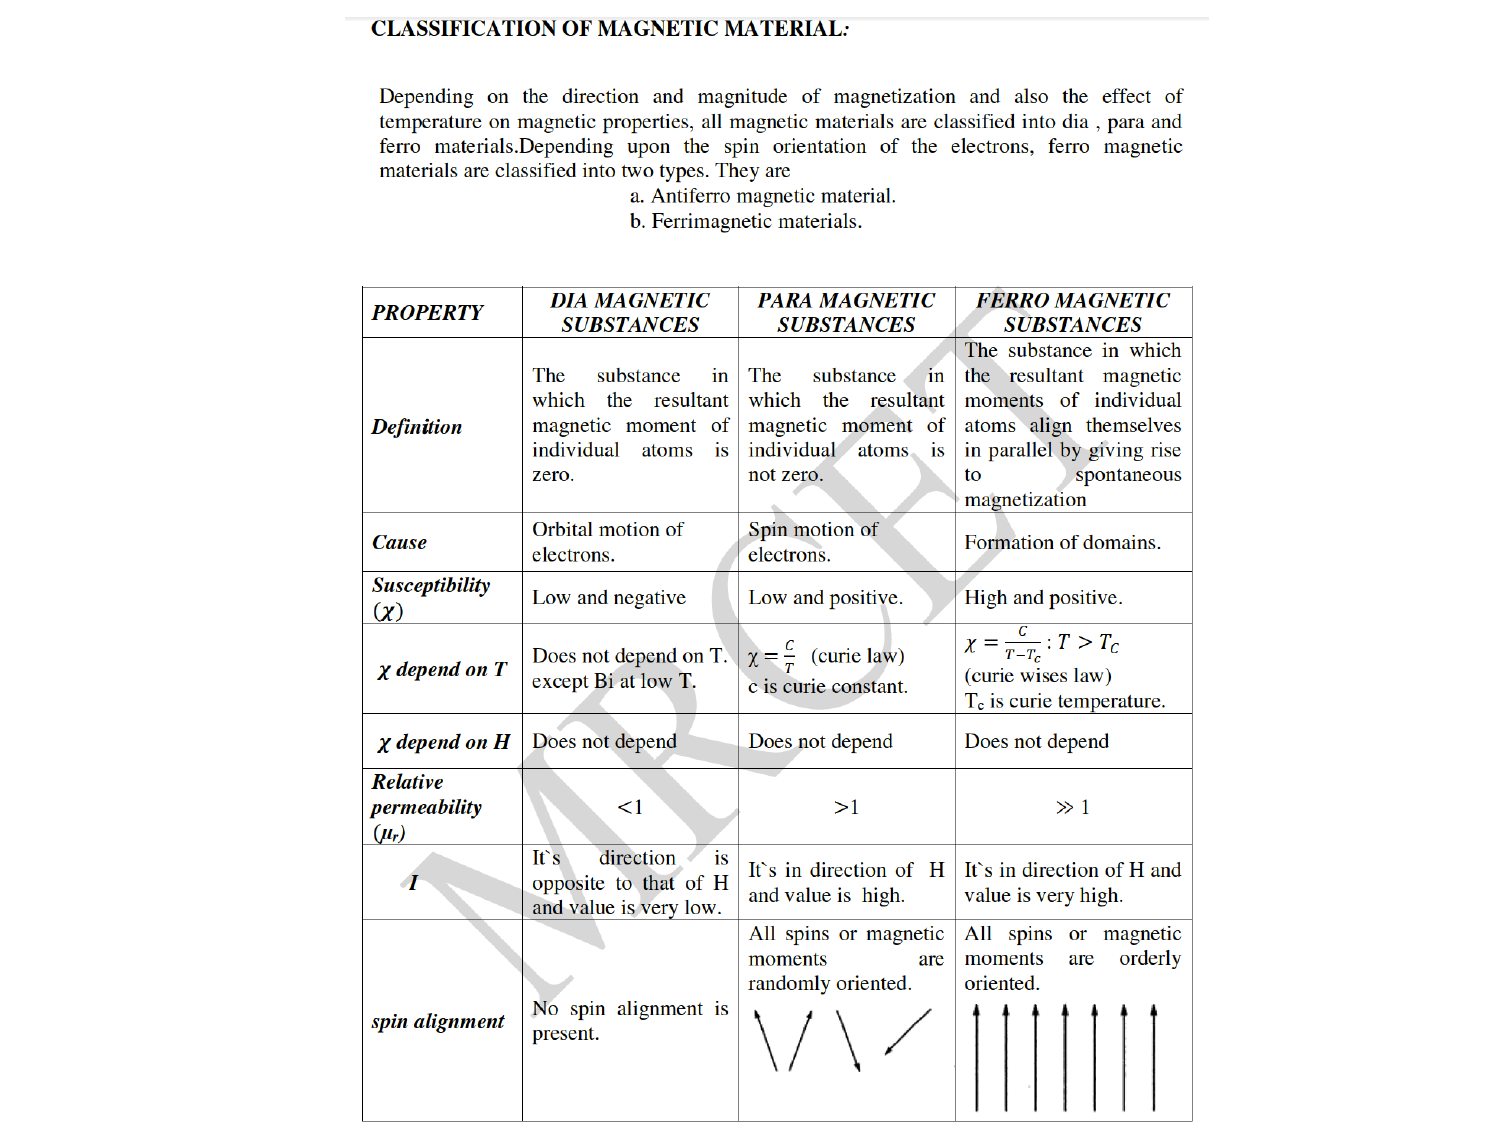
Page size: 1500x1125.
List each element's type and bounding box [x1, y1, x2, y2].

list [344, 17, 1216, 1125]
